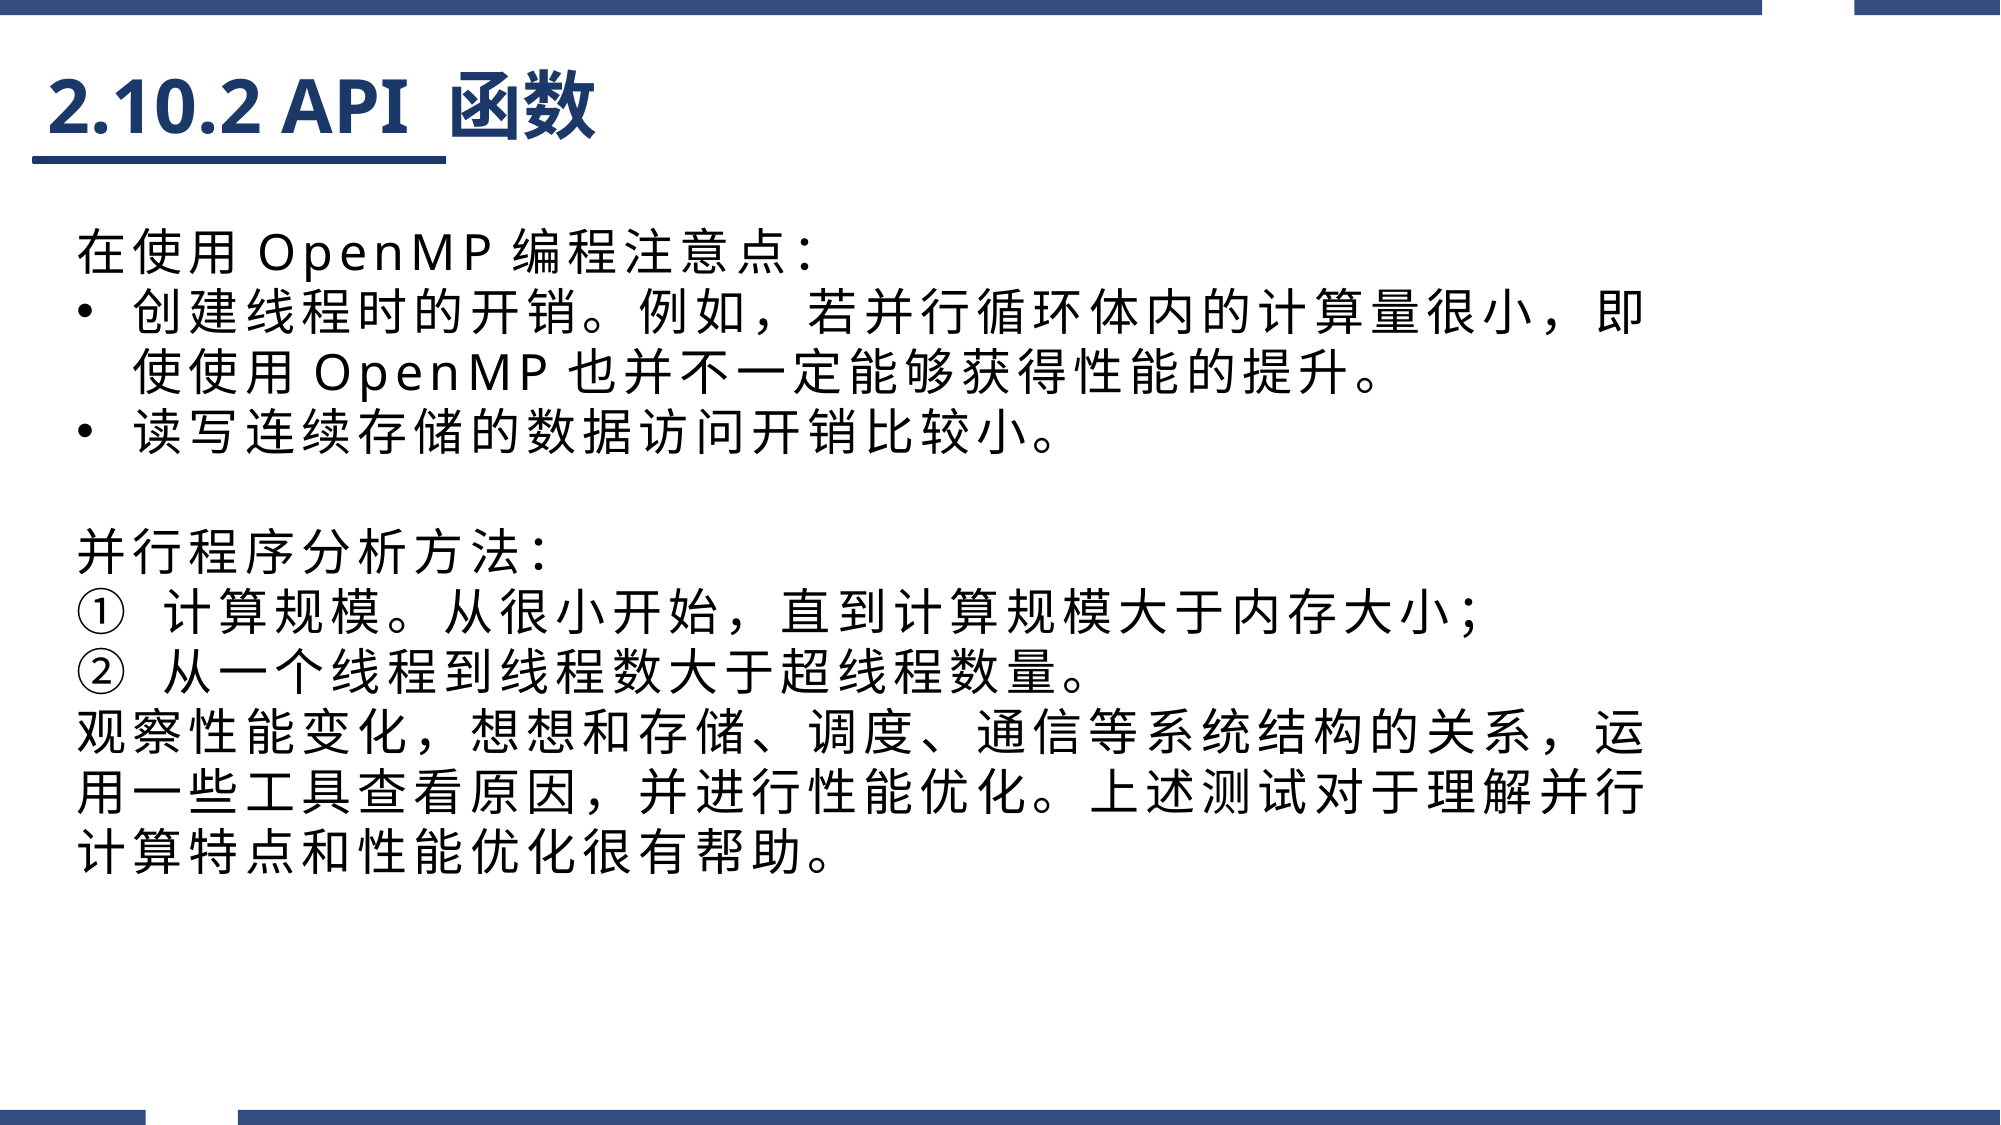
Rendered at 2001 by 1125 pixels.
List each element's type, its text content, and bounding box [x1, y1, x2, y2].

text_box 在使用OpenMP编程注意点： 创建线程时的开销。例如，若并行循环体内的计算量很小，即使使用OpenMP也并不一定能够获得性能的提升。 读写连续存储的数据访问开销比较小。 并行程序分析方法： ① 计算规模。从很小开始，直到计算规模大于内存大小； ② 从一个线程到线程数大于超线程数量。 观察性能变化，想想和存储、调度、通信等系统结构的关系，运用一些工具查看原因，并进行性能优化。上述测试对于理解并行计算特点和性能优化很有帮助。 [61, 213, 1689, 889]
title 2.10.2 API 函数 [32, 67, 803, 152]
